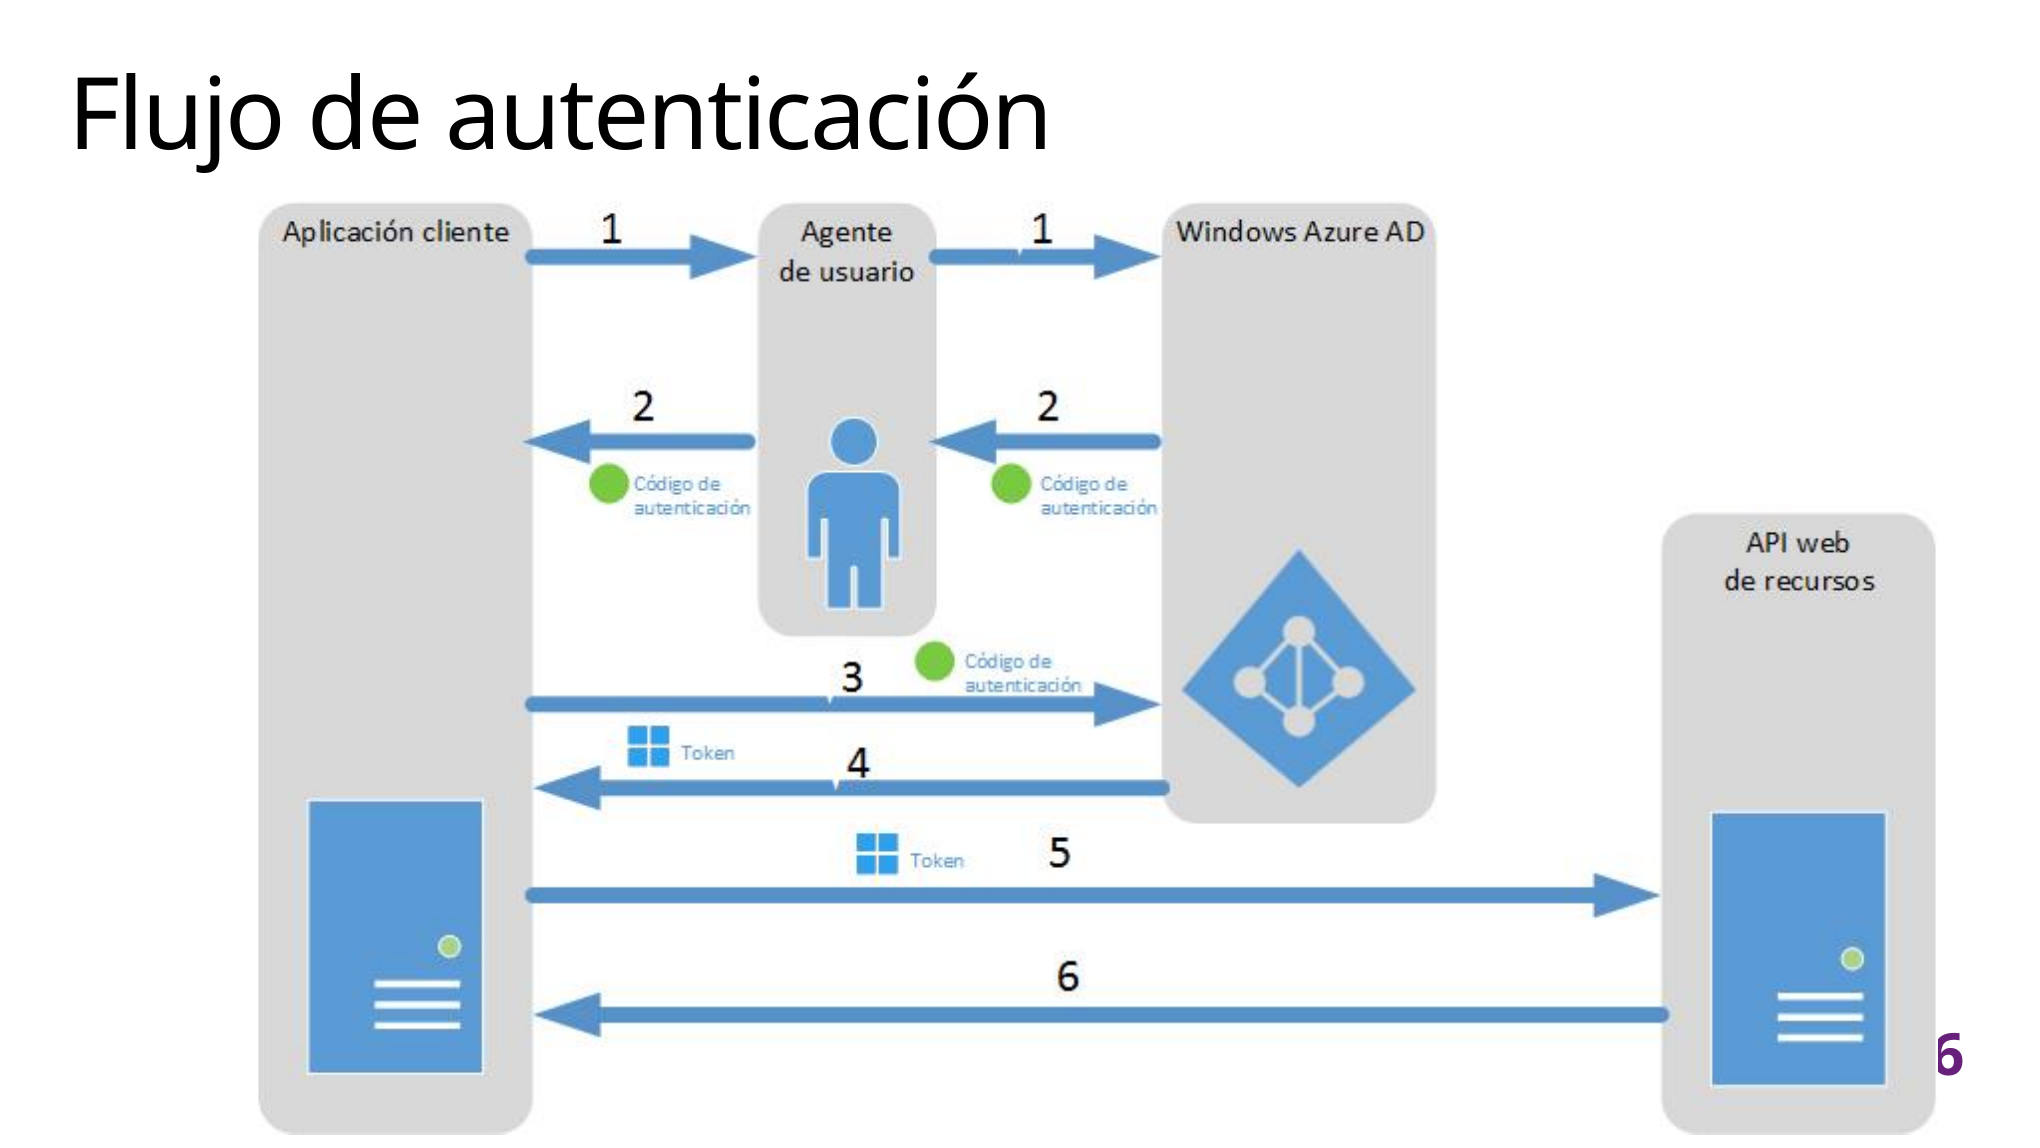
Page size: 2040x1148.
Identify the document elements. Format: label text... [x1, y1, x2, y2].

title Flujo de autenticación [45, 48, 1996, 199]
picture [257, 185, 1938, 1135]
